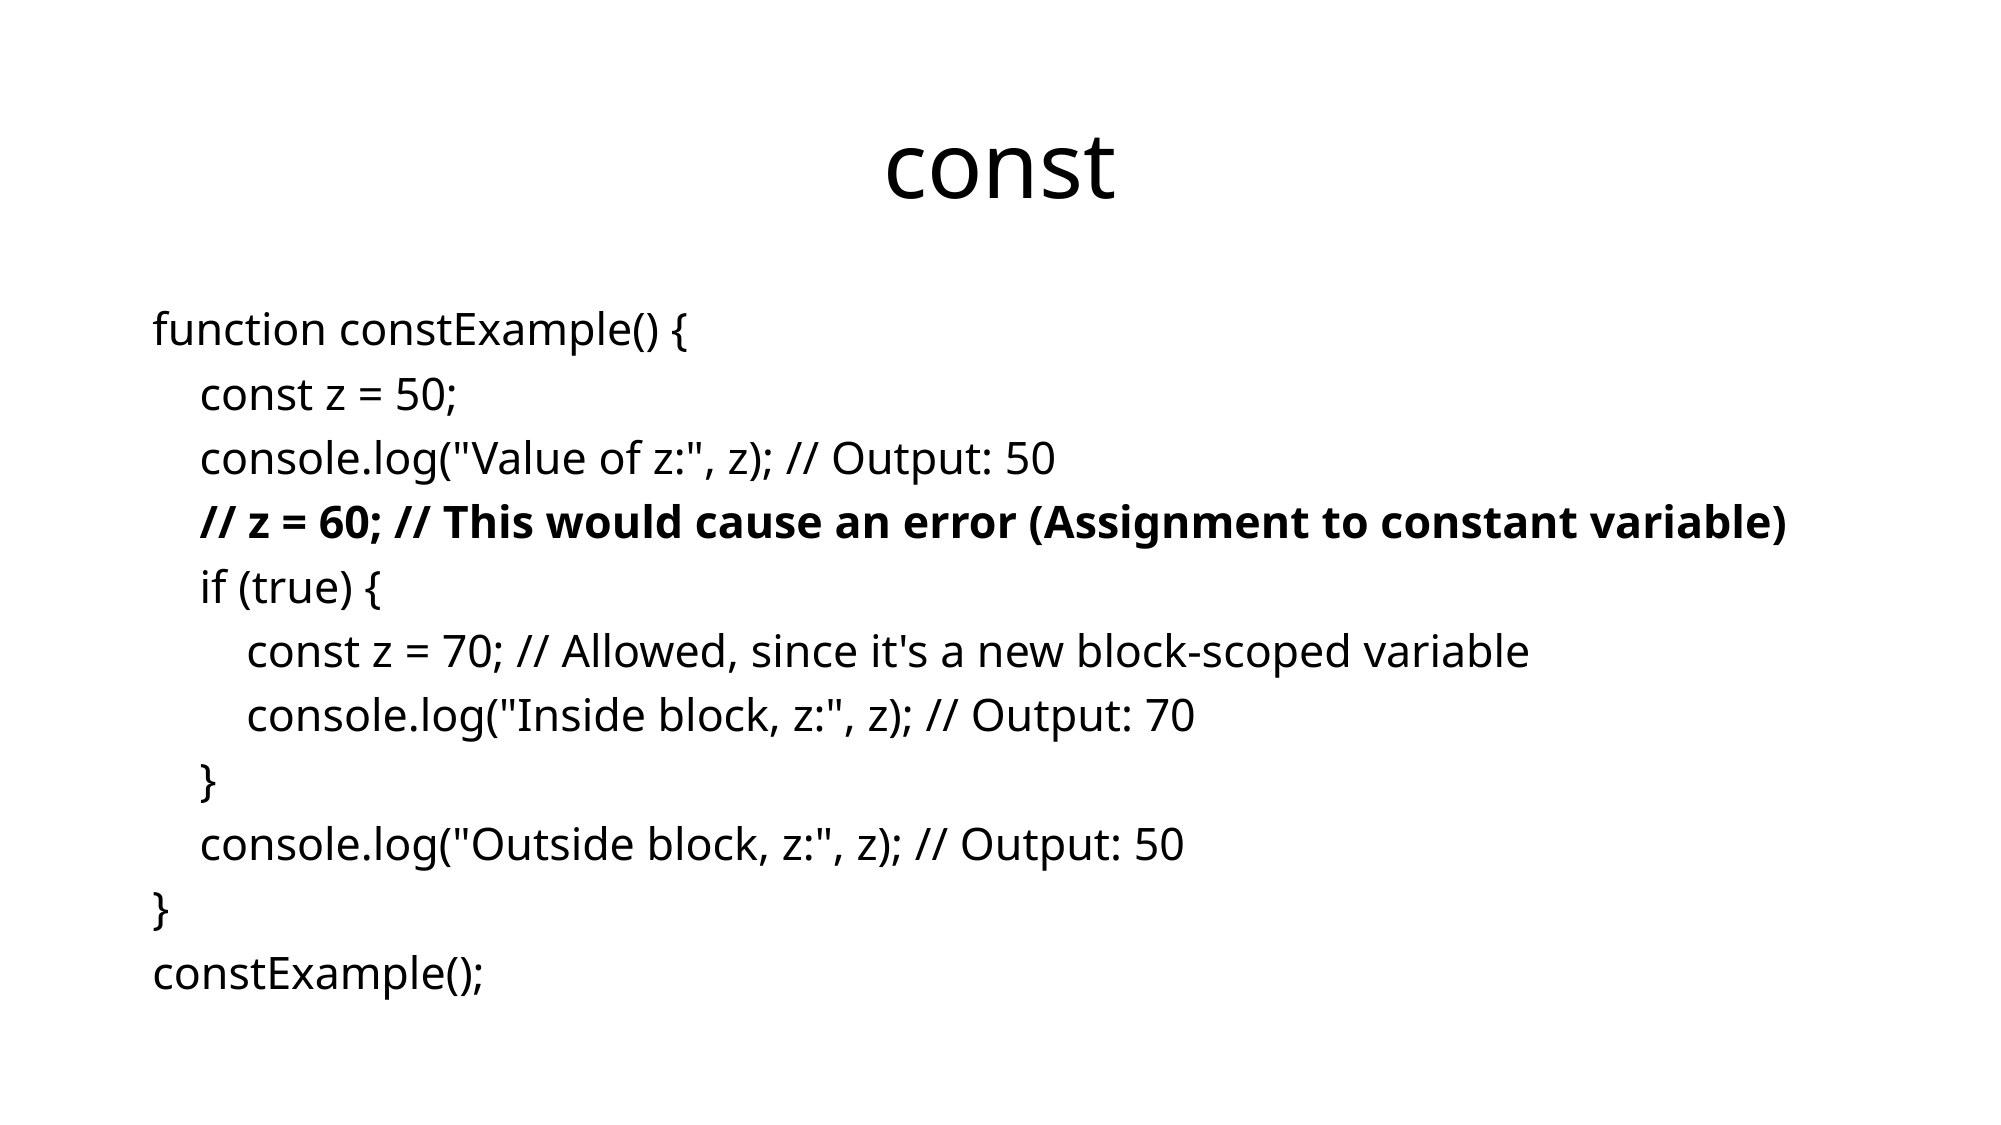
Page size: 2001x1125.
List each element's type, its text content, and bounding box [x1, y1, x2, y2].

list function constExample() { const z = 50; console.log("Value of z:", z); // Output: 50 // z = 60; // This would cause an error (Assignment to constant variable) if (true) { const z = 70; // Allowed, since it's a new block-scoped variable console.log("Inside block, z:", z); // Output: 70 } console.log("Outside block, z:", z); // Output: 50 } constExample(); [137, 299, 1863, 1014]
title const [137, 59, 1863, 278]
